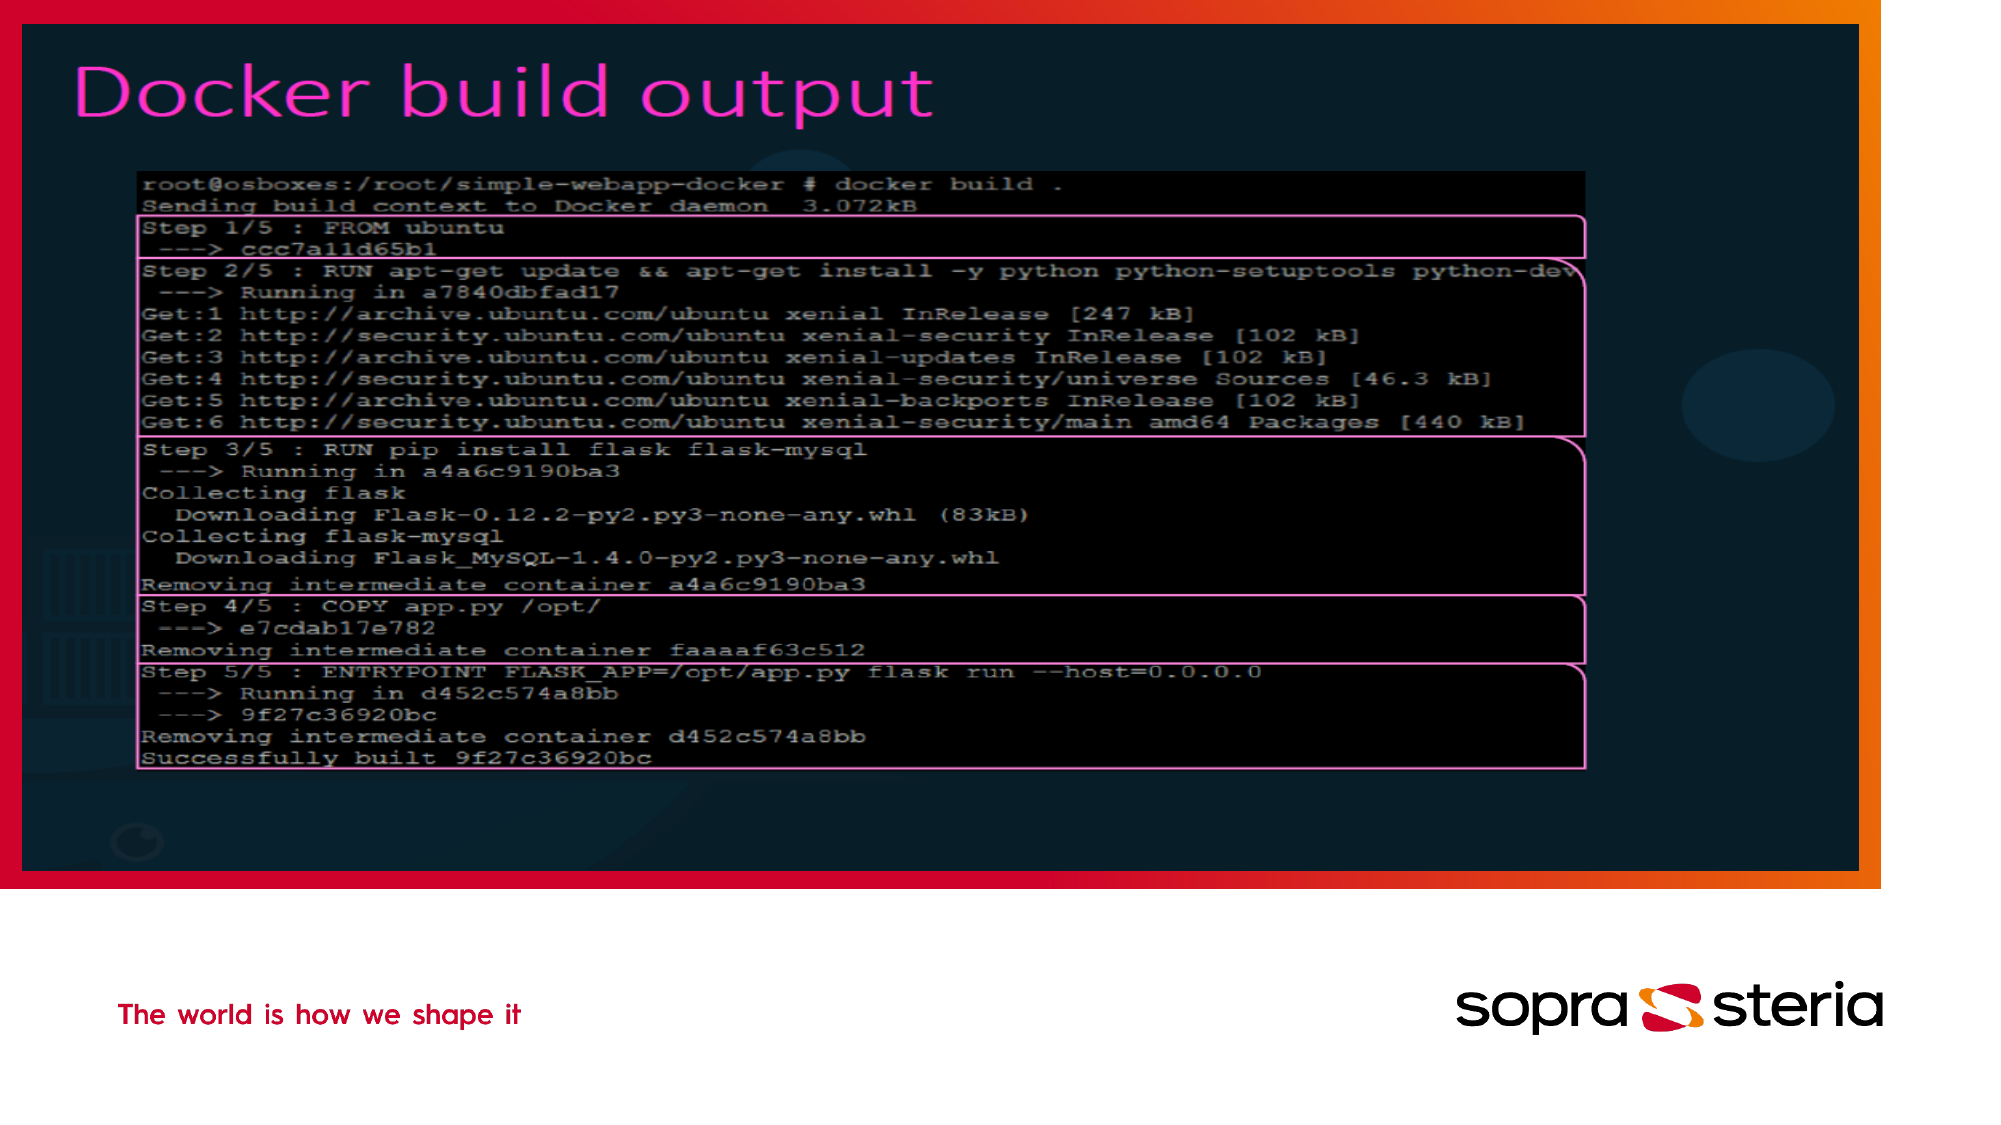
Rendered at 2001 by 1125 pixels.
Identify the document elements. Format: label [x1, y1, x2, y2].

picture [100, 987, 545, 1049]
picture [1423, 946, 1915, 1069]
picture [0, 0, 1881, 889]
